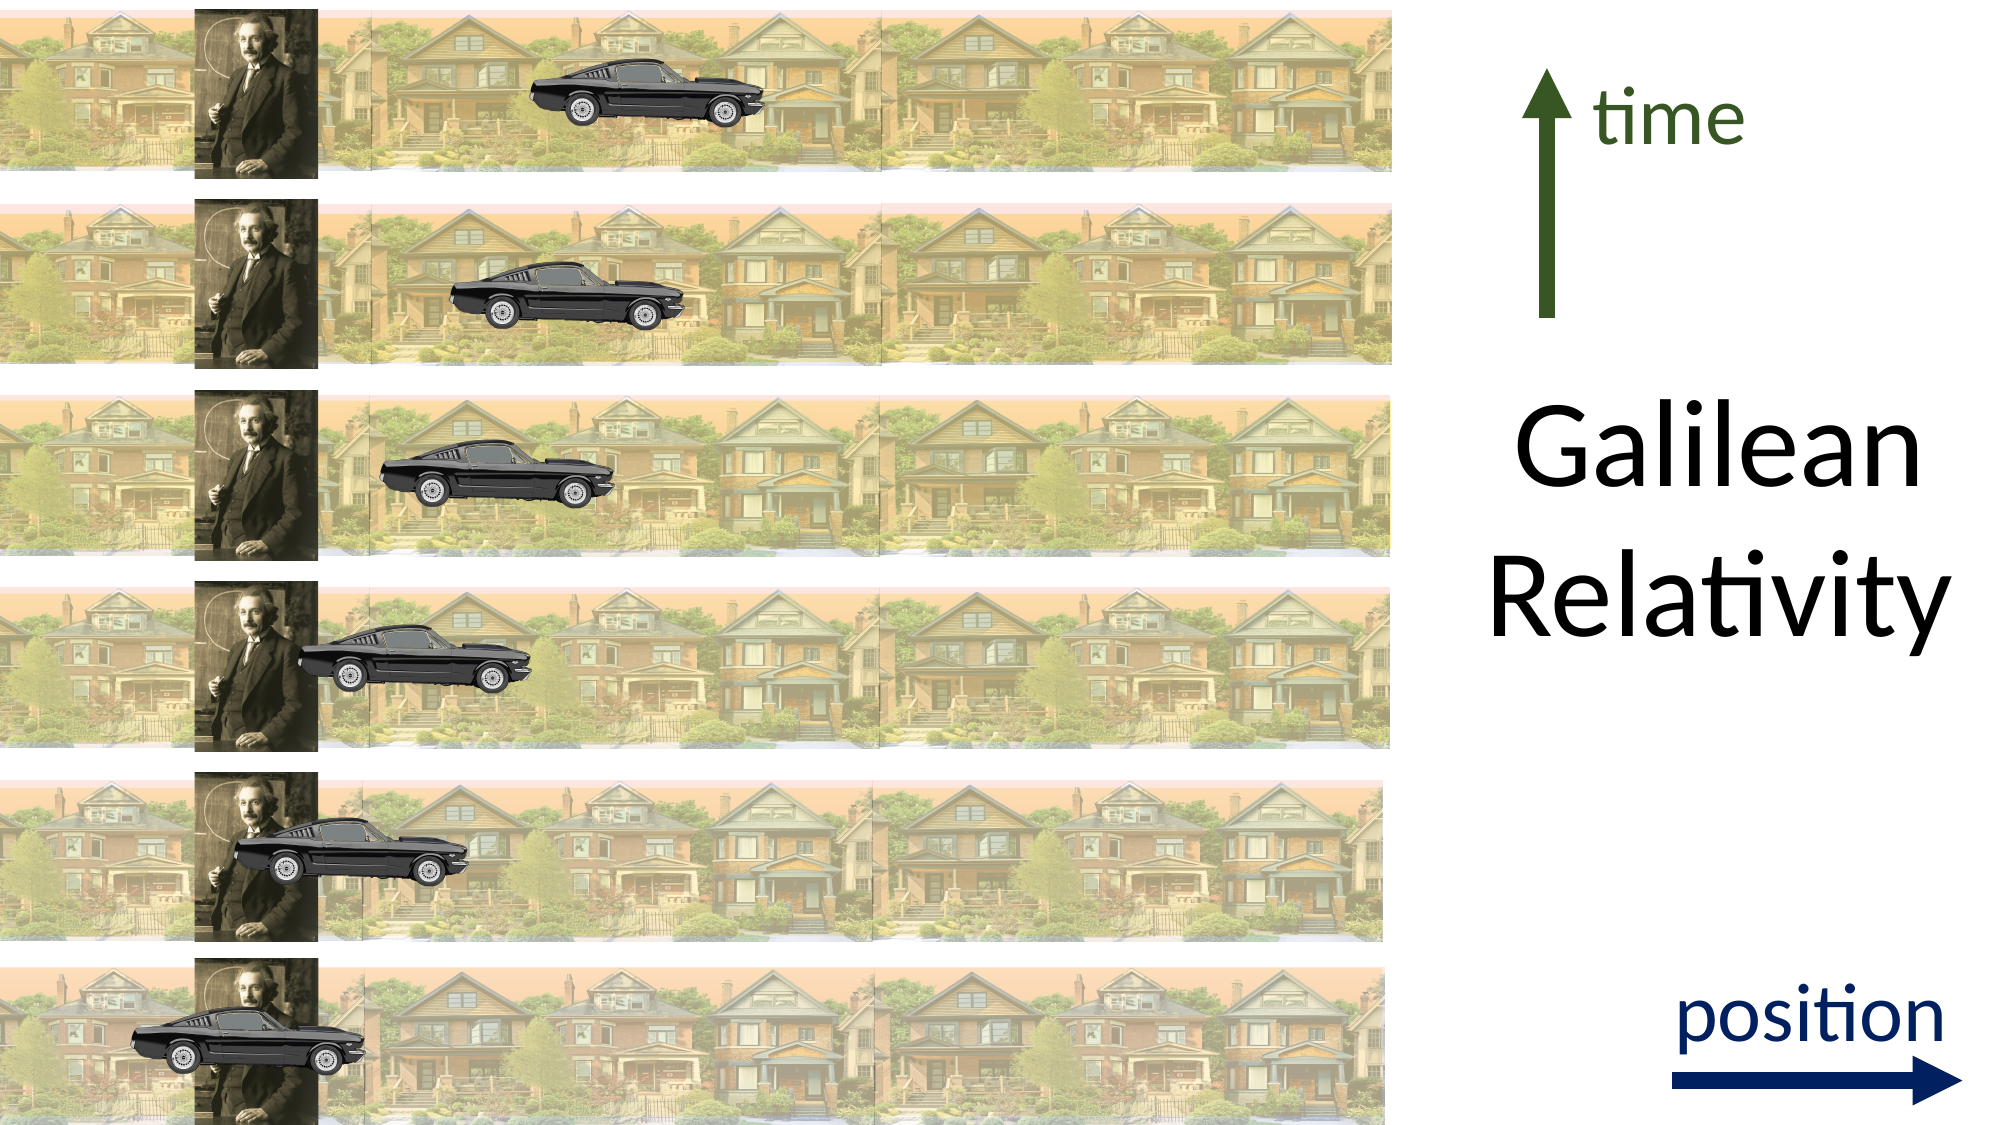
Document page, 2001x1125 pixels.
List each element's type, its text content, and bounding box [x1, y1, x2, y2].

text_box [0, 199, 1392, 369]
text_box Galilean Relativity [1444, 354, 1995, 669]
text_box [0, 390, 1392, 561]
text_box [1546, 65, 1823, 319]
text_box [1603, 961, 2000, 1090]
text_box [0, 581, 1390, 752]
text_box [0, 9, 1392, 179]
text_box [0, 772, 1383, 943]
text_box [0, 957, 1385, 1125]
